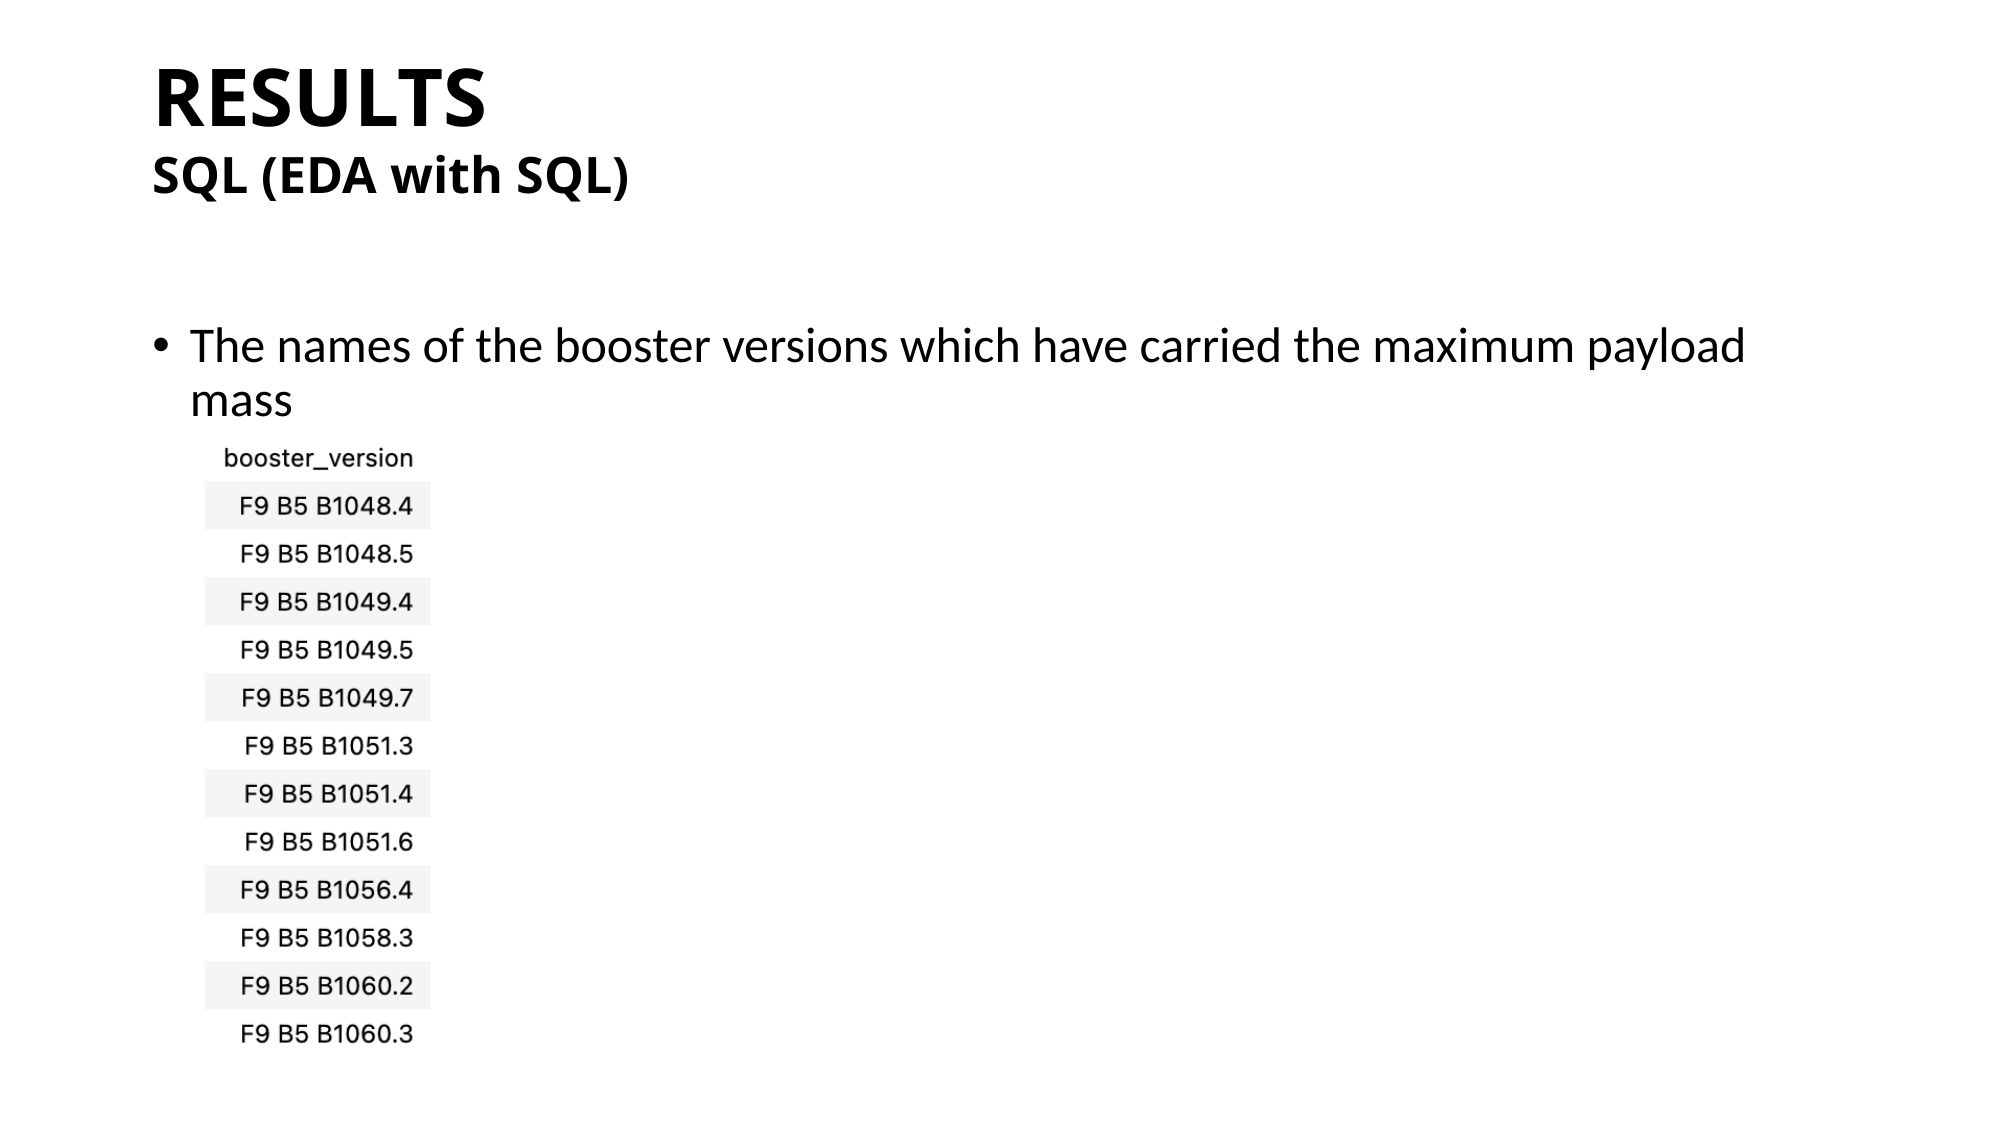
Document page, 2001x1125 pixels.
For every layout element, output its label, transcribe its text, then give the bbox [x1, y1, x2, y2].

text_box RESULTS SQL (EDA with SQL) [137, 49, 2000, 213]
picture [192, 427, 441, 1076]
list The names of the booster versions which have carried the maximum payload mass [137, 312, 1863, 1104]
